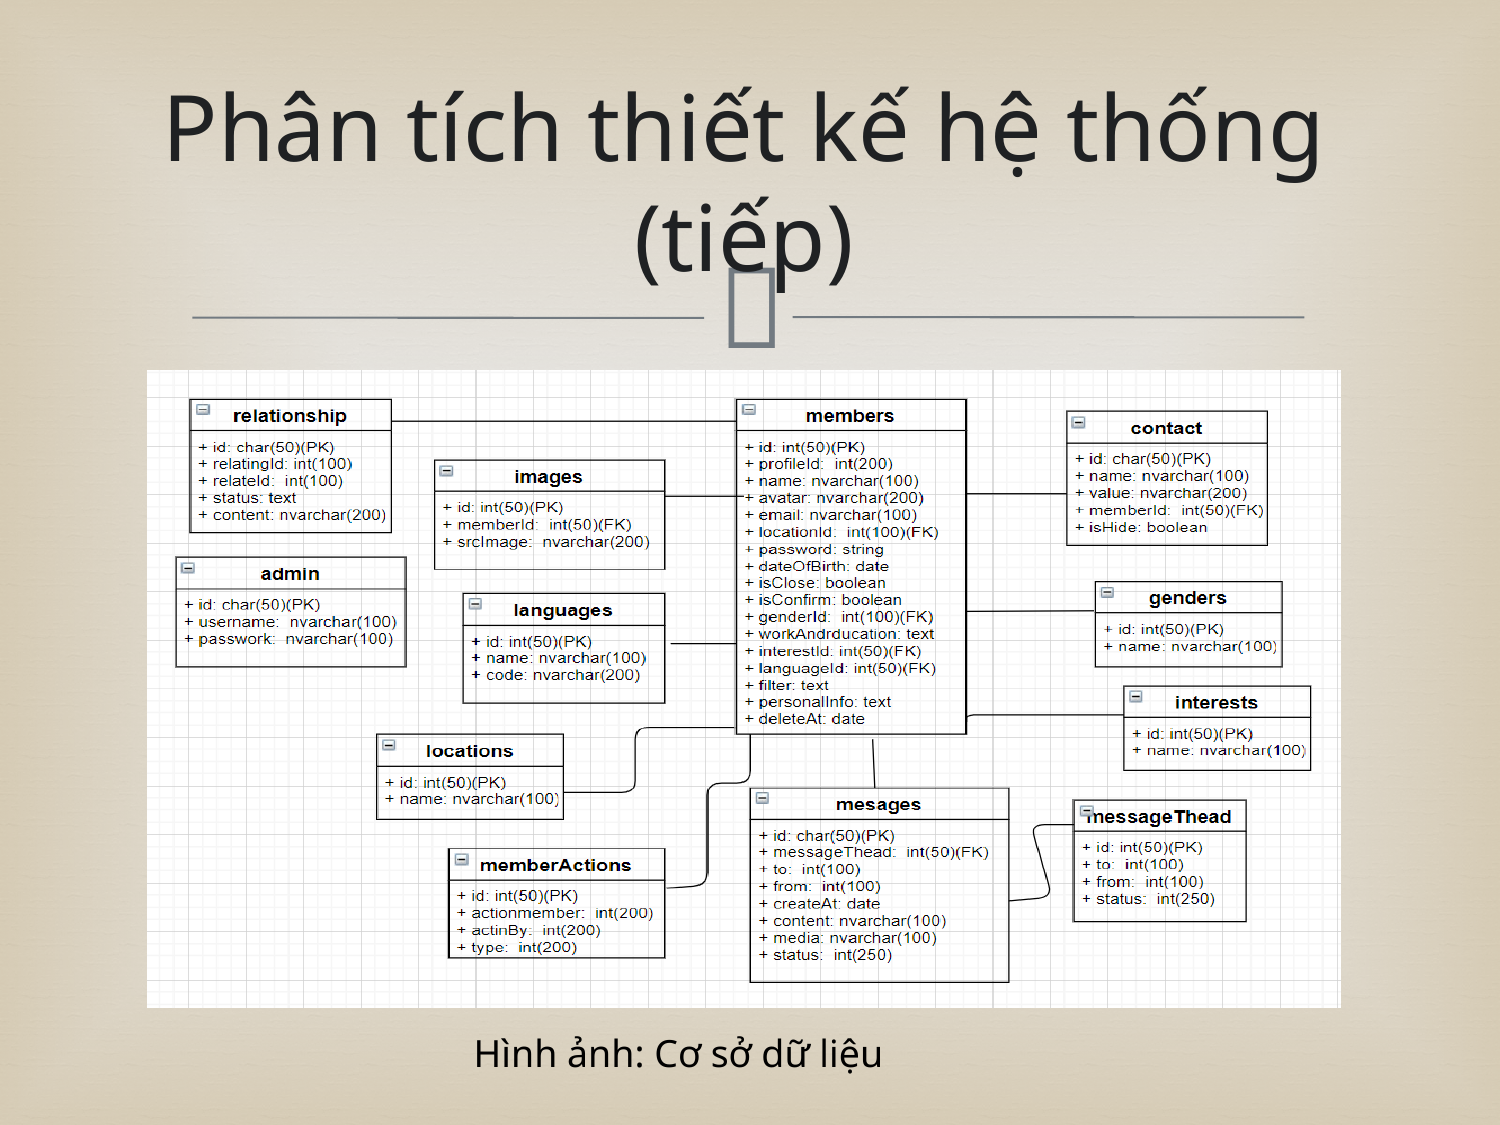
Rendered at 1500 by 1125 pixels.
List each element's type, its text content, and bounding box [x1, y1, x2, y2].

text_box Hình ảnh: Cơ sở dữ liệu [458, 1022, 1140, 1083]
picture [146, 370, 1342, 1009]
text_box [123, 282, 1500, 371]
title Phân tích thiết kế hệ thống (tiếp) [64, 93, 1424, 267]
